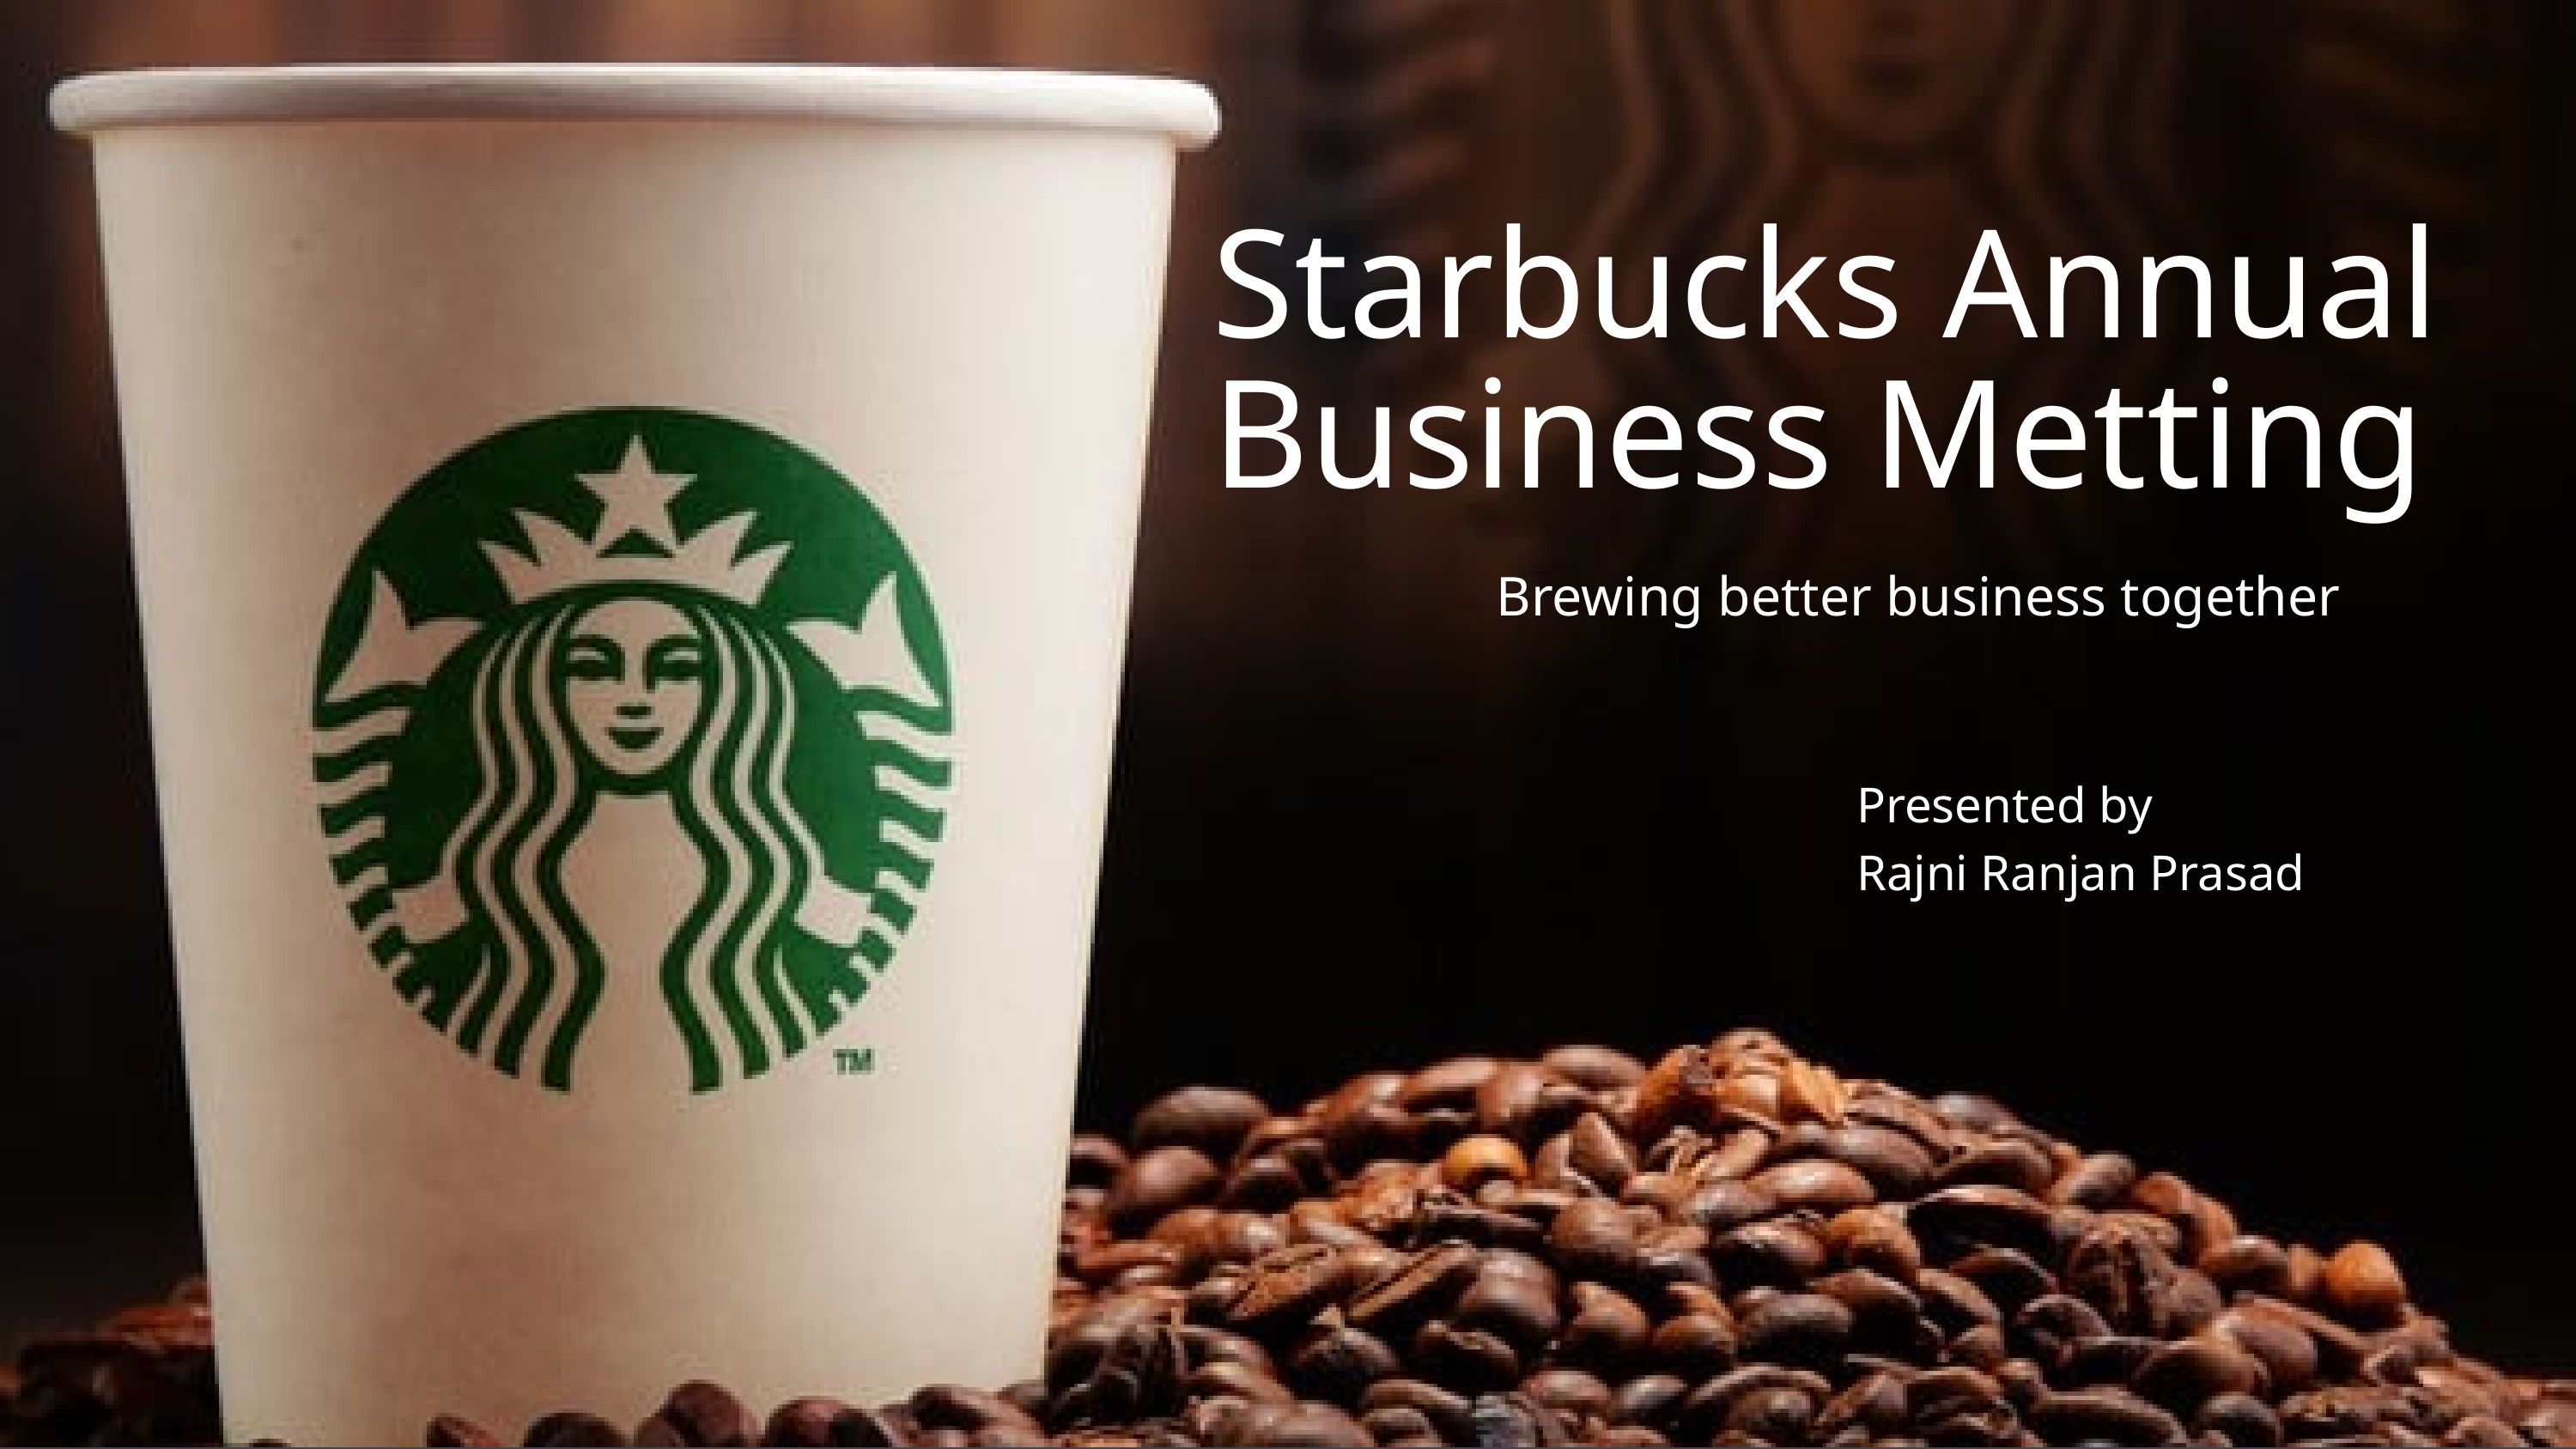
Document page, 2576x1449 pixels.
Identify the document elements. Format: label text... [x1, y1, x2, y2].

text_box Presented by Rajni Ranjan Prasad [1856, 765, 2342, 900]
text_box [1212, 201, 2501, 623]
text_box [0, 0, 2576, 1447]
